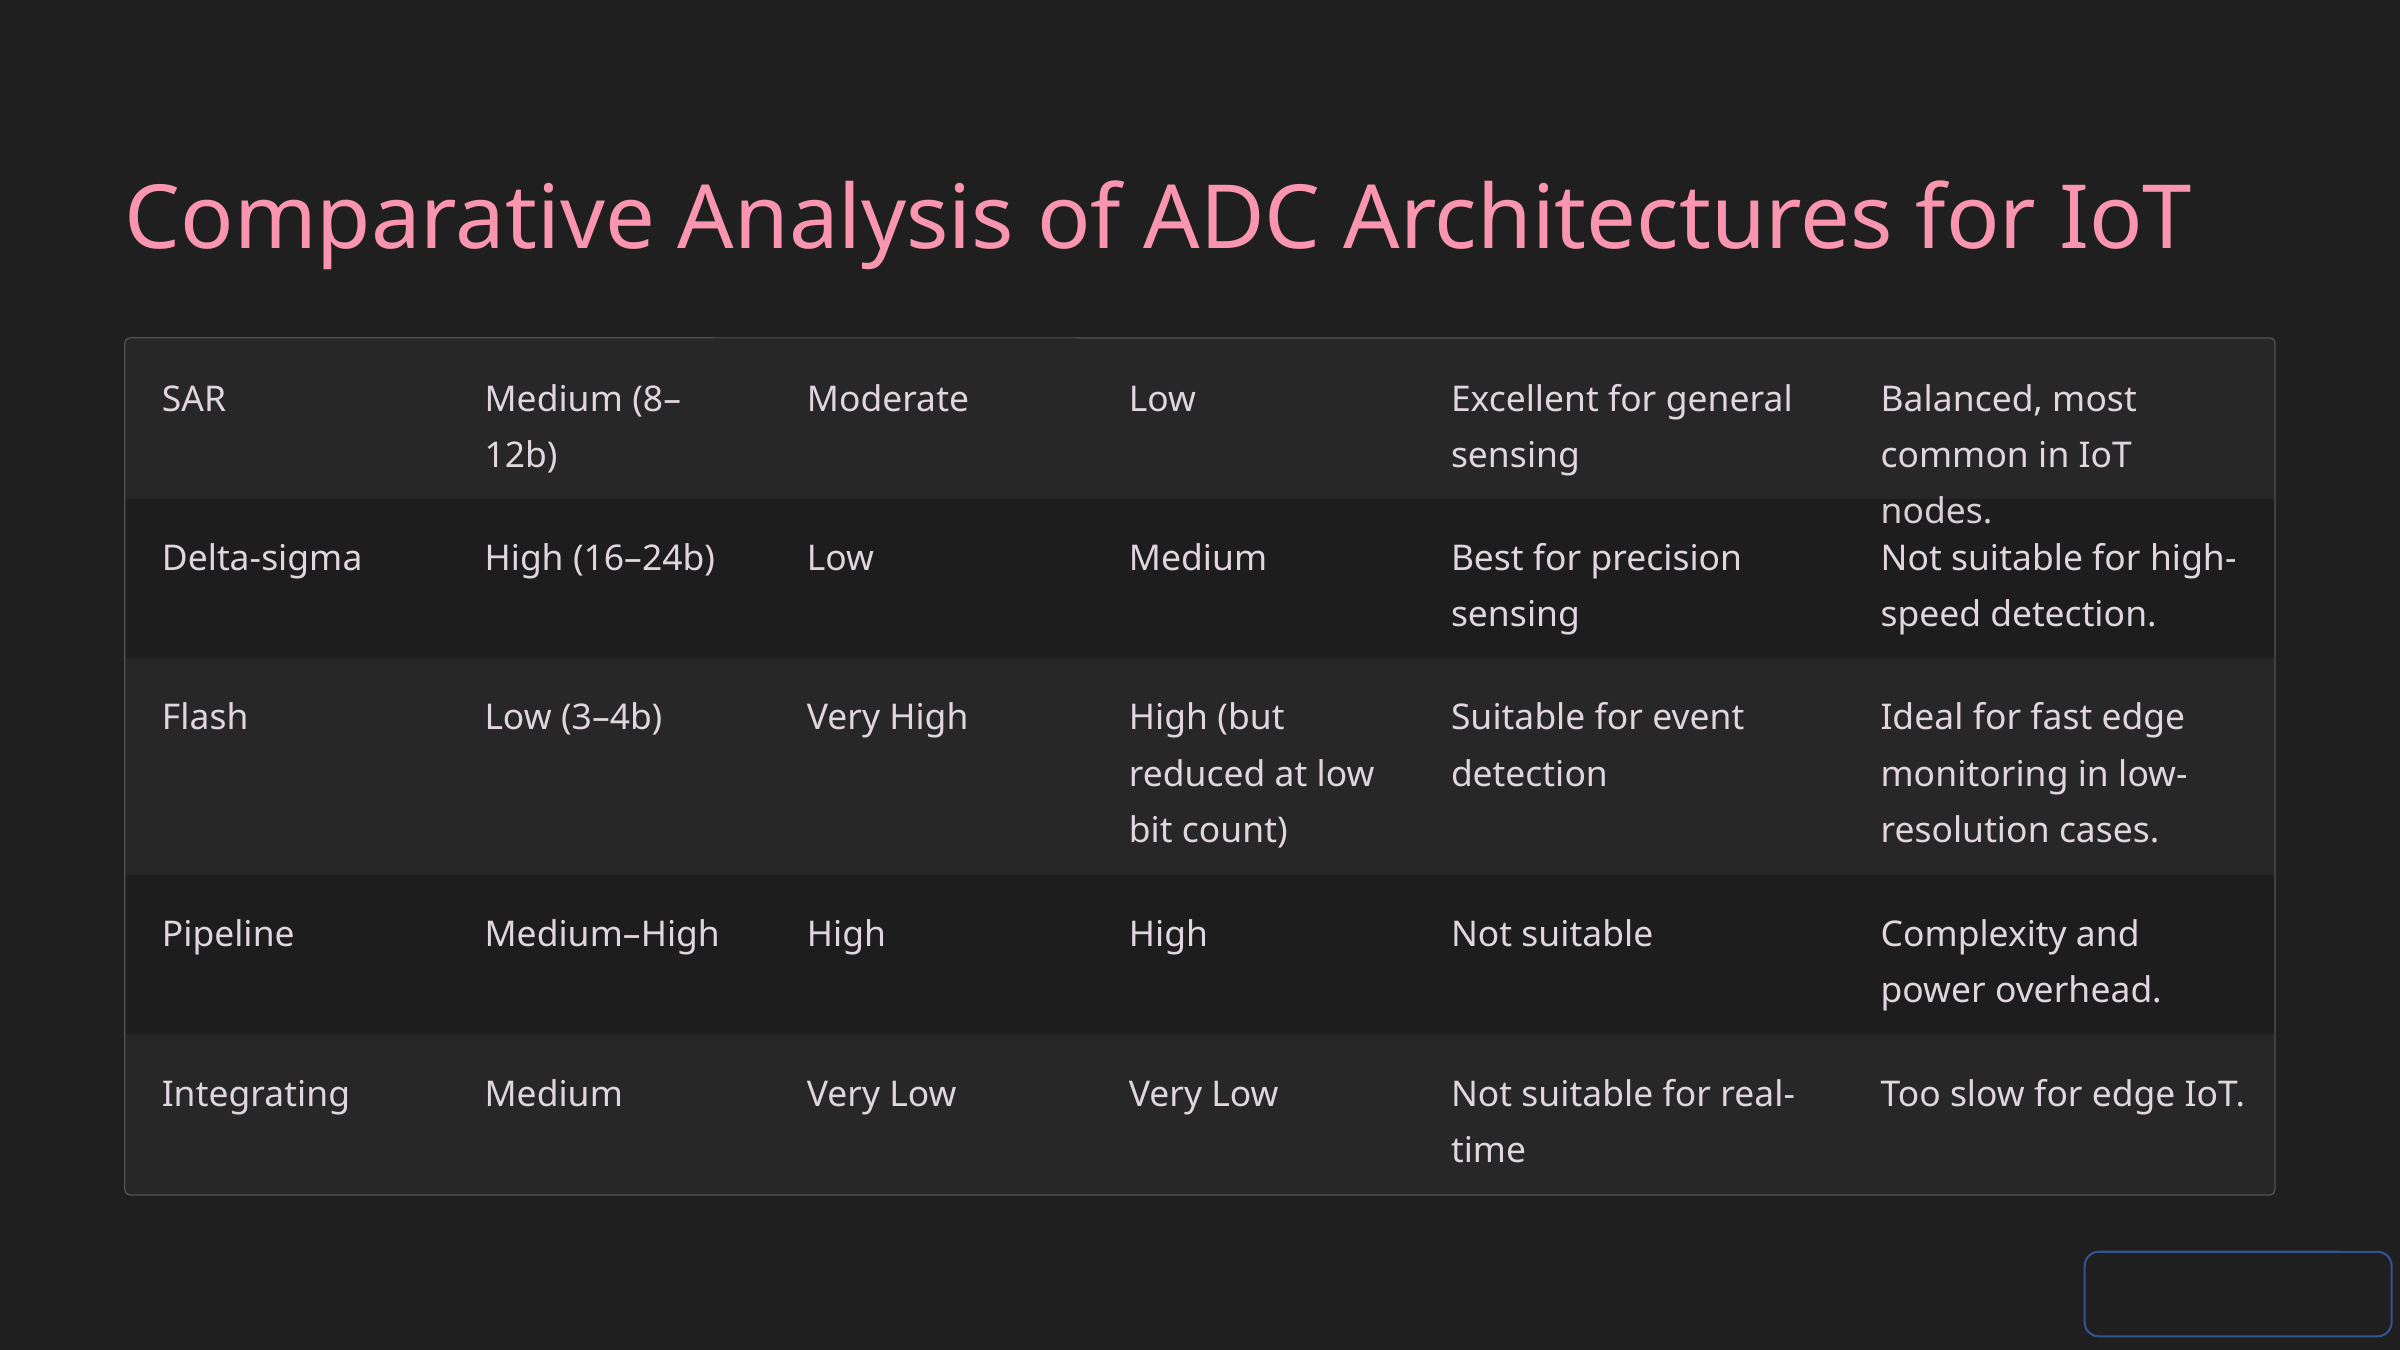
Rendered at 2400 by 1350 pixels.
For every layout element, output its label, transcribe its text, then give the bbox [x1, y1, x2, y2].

text_box Low (3–4b) [484, 680, 735, 738]
text_box Complexity and power overhead. [1880, 897, 2239, 1012]
text_box Balanced, most common in IoT nodes. [1880, 361, 2239, 476]
text_box Not suitable for high-speed detection. [1880, 521, 2239, 636]
text_box [2083, 1250, 2393, 1338]
text_box Medium–High [484, 897, 735, 955]
text_box Very Low [1128, 1056, 1379, 1114]
text_box Ideal for fast edge monitoring in low-resolution cases. [1880, 680, 2239, 852]
text_box High [806, 897, 1057, 955]
text_box Medium [1128, 521, 1379, 579]
text_box Medium [484, 1056, 735, 1114]
text_box [126, 339, 2274, 498]
text_box [126, 498, 2274, 658]
text_box [126, 1034, 2274, 1194]
text_box Integrating [161, 1056, 412, 1114]
text_box SAR [161, 361, 412, 419]
text_box Best for precision sensing [1451, 521, 1808, 636]
text_box Excellent for general sensing [1451, 361, 1808, 476]
text_box High (16–24b) [484, 521, 735, 579]
text_box Very High [806, 680, 1057, 738]
text_box Comparative Analysis of ADC Architectures for IoT [124, 154, 1888, 267]
text_box Moderate [806, 361, 1057, 419]
text_box Low [1128, 361, 1379, 419]
text_box High (but reduced at low bit count) [1128, 680, 1379, 852]
text_box [126, 874, 2274, 1034]
text_box Not suitable for real-time [1451, 1056, 1808, 1171]
text_box Not suitable [1451, 897, 1808, 955]
text_box Very Low [806, 1056, 1057, 1114]
picture [2106, 1334, 2389, 1339]
text_box Delta-sigma [161, 521, 412, 579]
text_box [126, 658, 2274, 874]
text_box Flash [161, 680, 412, 738]
text_box Low [806, 521, 1057, 579]
text_box Suitable for event detection [1451, 680, 1808, 795]
text_box Too slow for edge IoT. [1880, 1056, 2239, 1114]
text_box High [1128, 897, 1379, 955]
text_box Medium (8–12b) [484, 361, 735, 476]
text_box Pipeline [161, 897, 412, 955]
